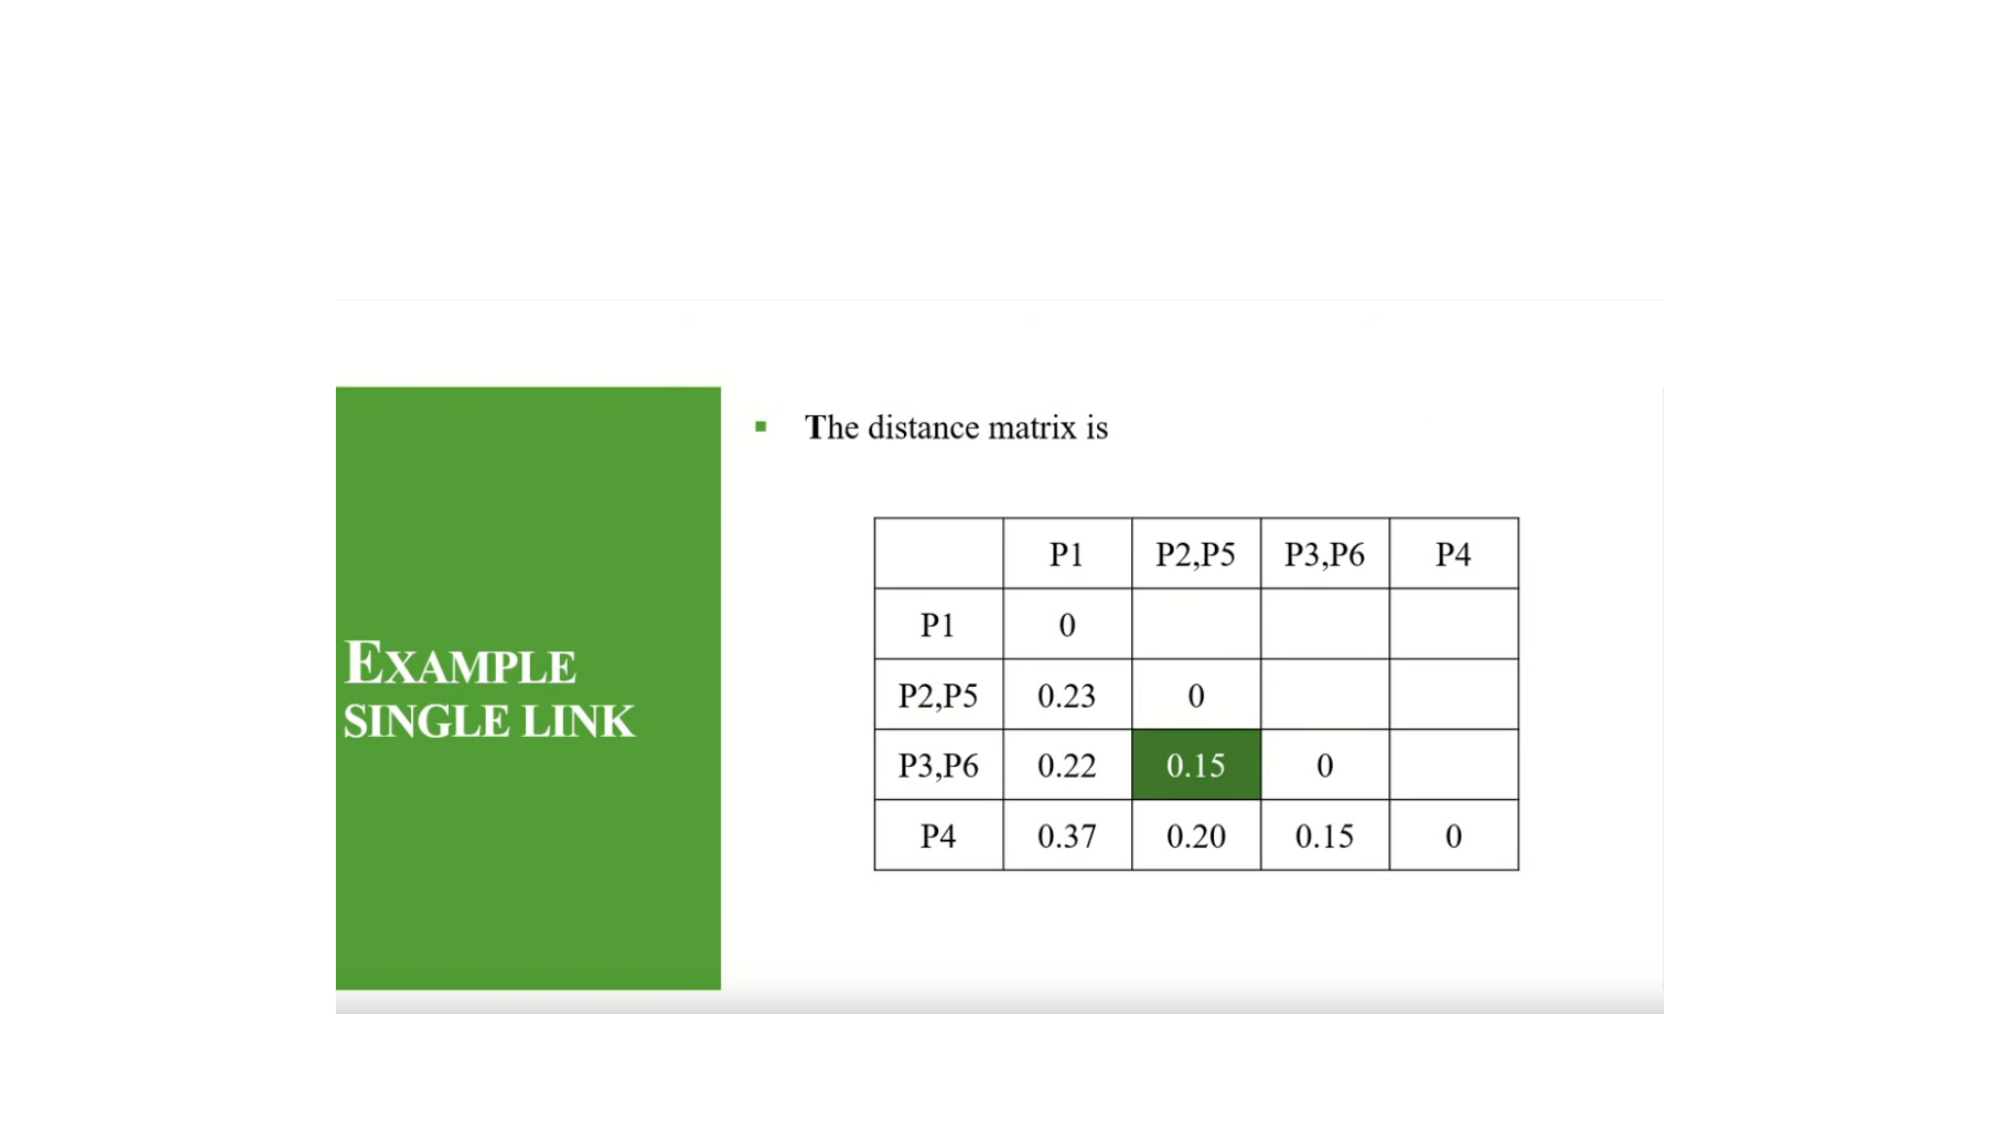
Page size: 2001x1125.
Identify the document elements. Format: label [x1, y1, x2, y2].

list [335, 299, 1664, 1014]
